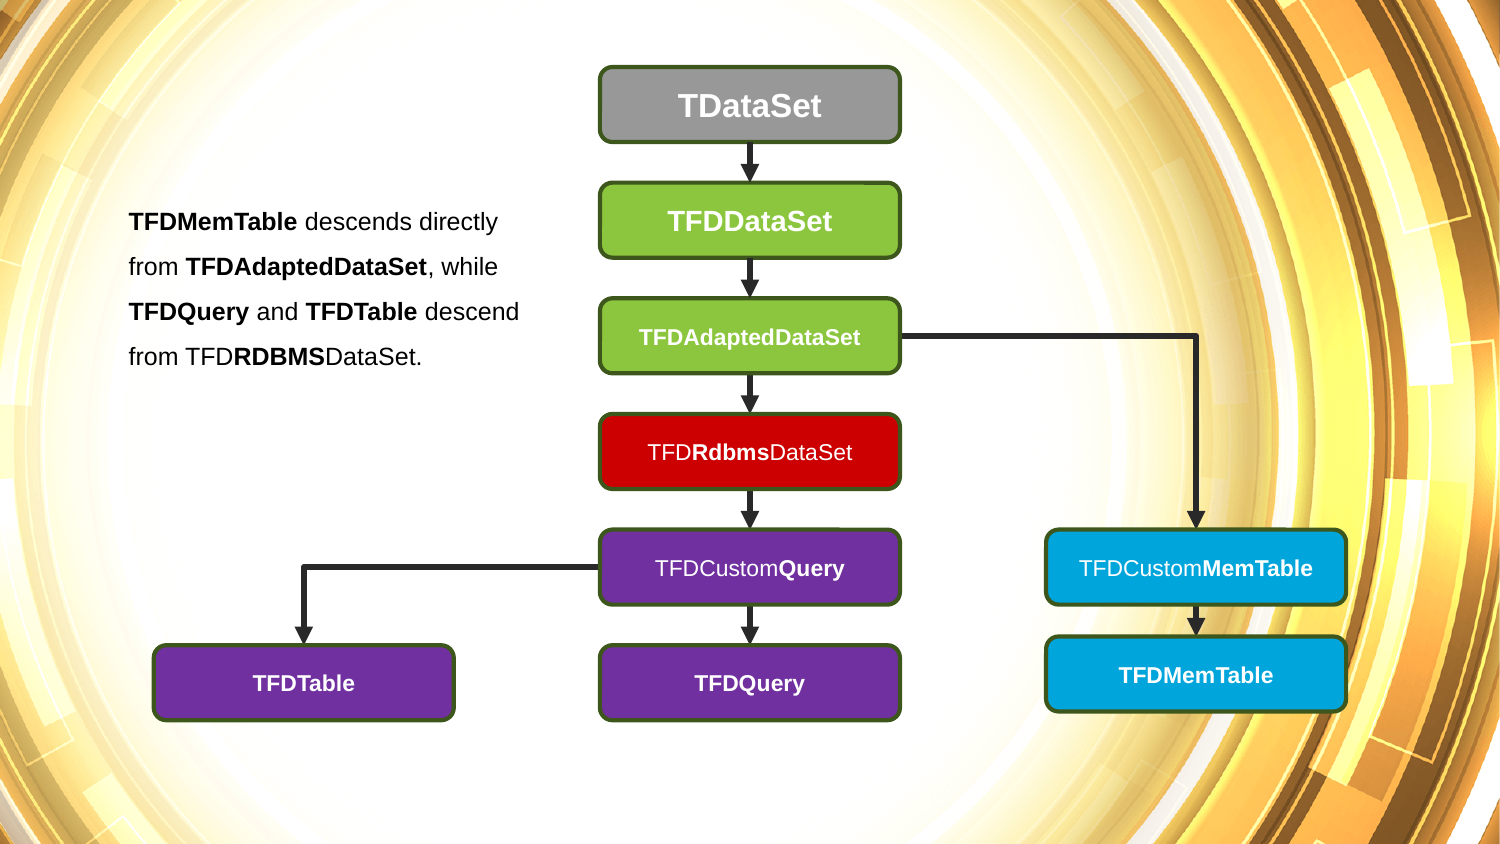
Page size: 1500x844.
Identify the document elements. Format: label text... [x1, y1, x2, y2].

text_box TFDCustomQuery [597, 527, 903, 607]
text_box TFDTable [151, 643, 456, 723]
text_box TFDQuery [597, 643, 903, 723]
text_box TFDMemTable descends directly from TFDAdaptedDataSet, while TFDQuery and TFDTable descend from TFDRDBMSDataSet. [113, 183, 552, 378]
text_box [303, 566, 601, 646]
text_box TFDRdbmsDataSet [597, 411, 894, 492]
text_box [899, 335, 1197, 530]
text_box TFDAdaptedDataSet [597, 296, 903, 376]
text_box TFDDataSet [597, 180, 903, 260]
text_box TFDMemTable [1043, 634, 1349, 714]
picture [0, 0, 1500, 844]
text_box TFDCustomMemTable [1043, 527, 1349, 607]
text_box TDataSet [597, 64, 903, 145]
